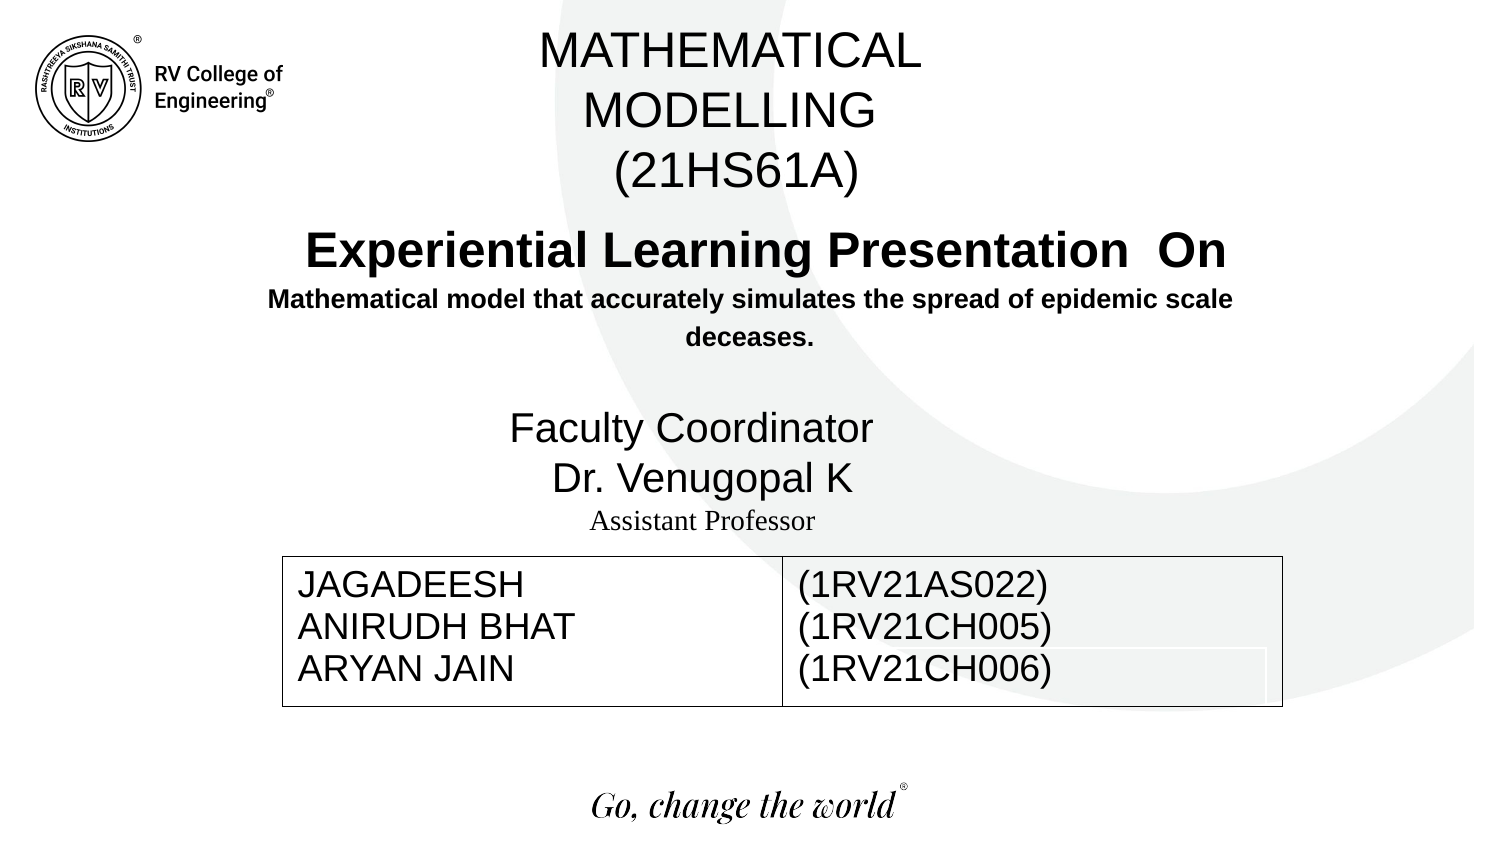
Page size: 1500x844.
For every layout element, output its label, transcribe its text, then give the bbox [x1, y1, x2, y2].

picture [554, 0, 1475, 713]
table_header JAGADEESH ANIRUDH BHAT ARYAN JAIN [283, 557, 549, 706]
picture [35, 35, 283, 142]
title MATHEMATICAL MODELLING (21HS61A) [210, 15, 549, 198]
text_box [325, 647, 1267, 740]
picture [591, 781, 909, 825]
list Experiential Learning Presentation On Mathematical model that accurately simulates the spread of epidemic scale deceases. [252, 215, 549, 692]
text_box Faculty Coordinator Dr. Venugopal K Assistant Professor [426, 399, 549, 556]
